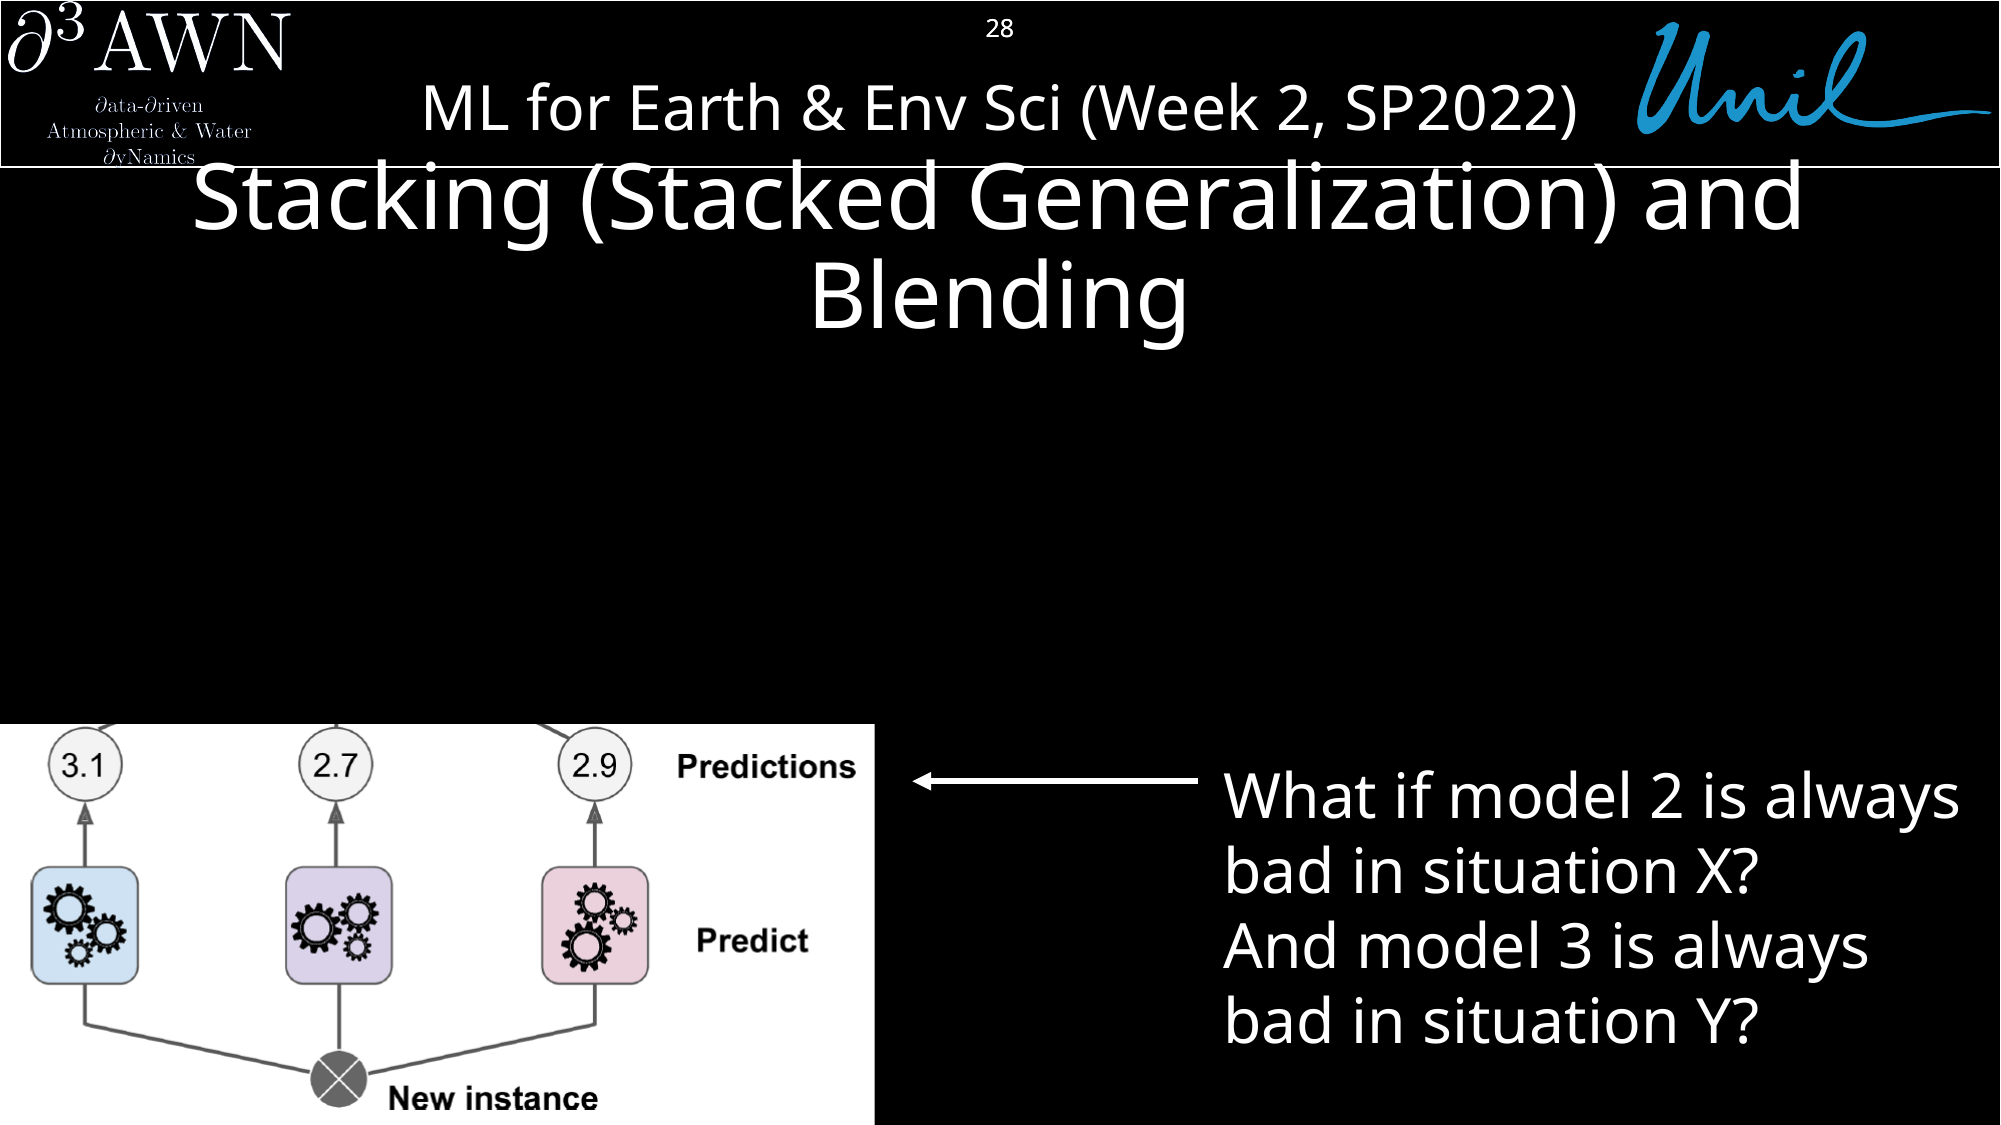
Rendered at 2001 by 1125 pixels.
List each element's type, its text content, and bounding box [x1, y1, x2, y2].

slide_number 28 [774, 0, 1225, 60]
title Stacking (Stacked Generalization) and Blending [0, 171, 2000, 327]
picture [1609, 22, 2000, 145]
text_box What if model 2 is always bad in situation X? And model 3 is always bad in situation Y? [1208, 748, 2000, 1064]
picture [0, 372, 875, 1125]
picture [0, 0, 298, 168]
